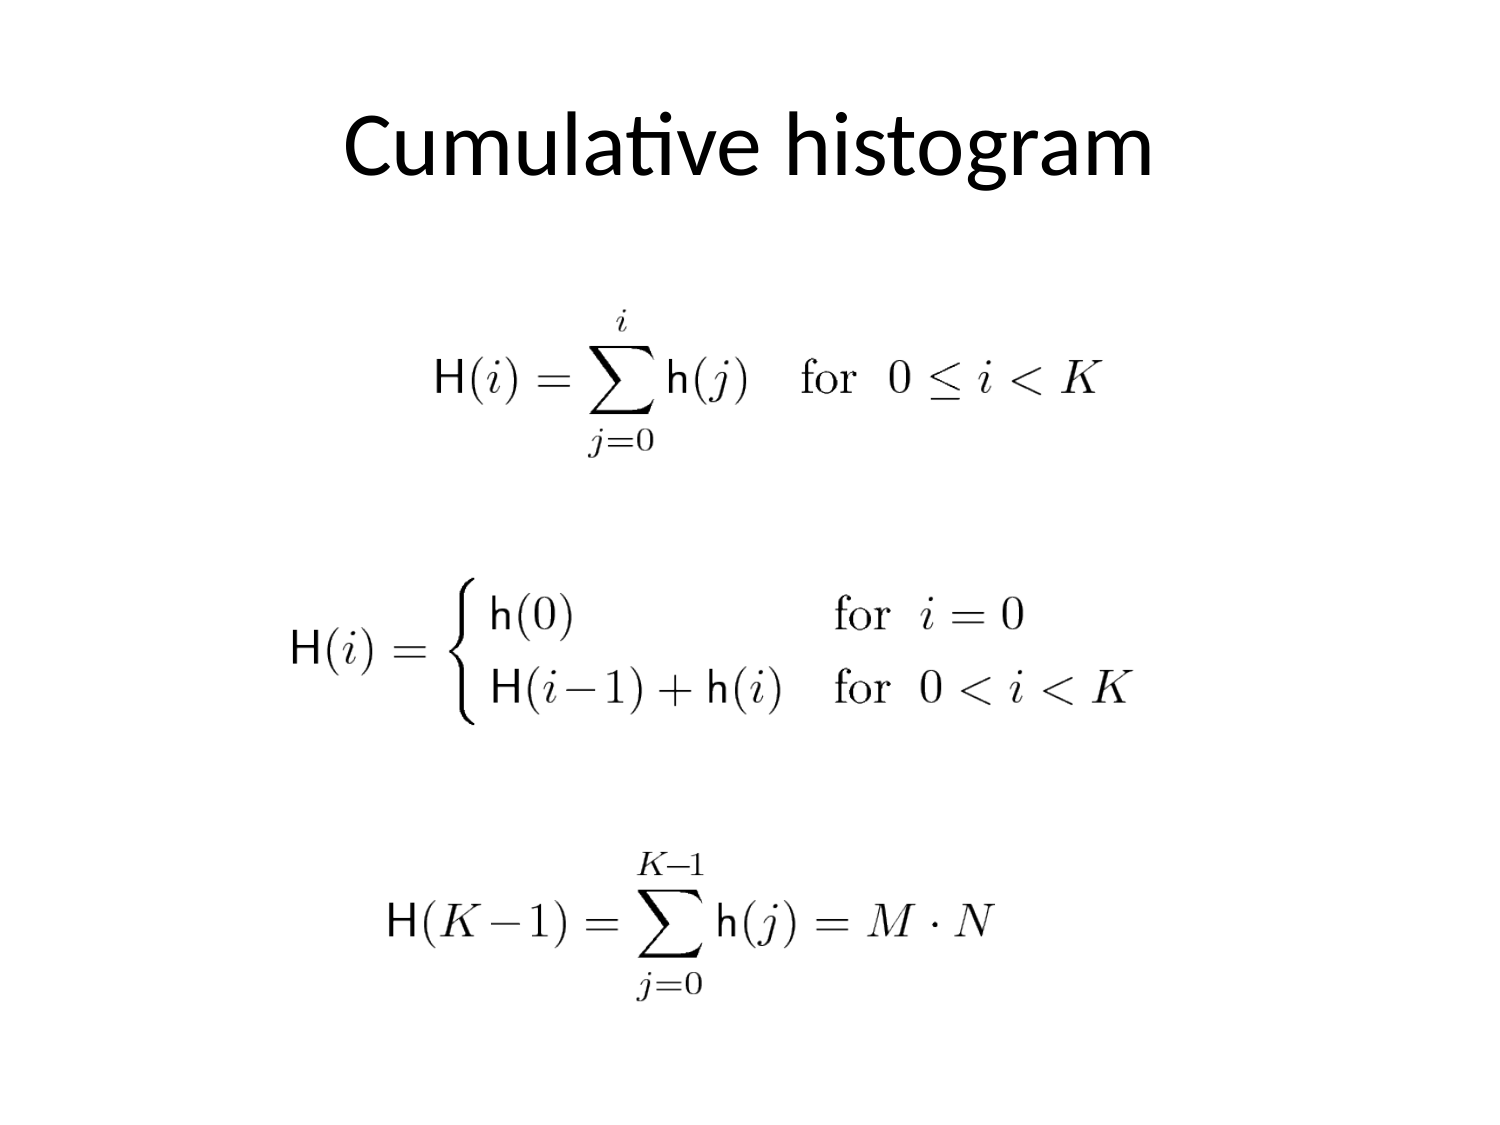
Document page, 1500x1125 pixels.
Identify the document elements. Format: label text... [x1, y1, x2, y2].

title Cumulative histogram [75, 45, 1425, 233]
picture [369, 840, 1022, 1011]
picture [267, 567, 1156, 736]
picture [413, 294, 1122, 478]
